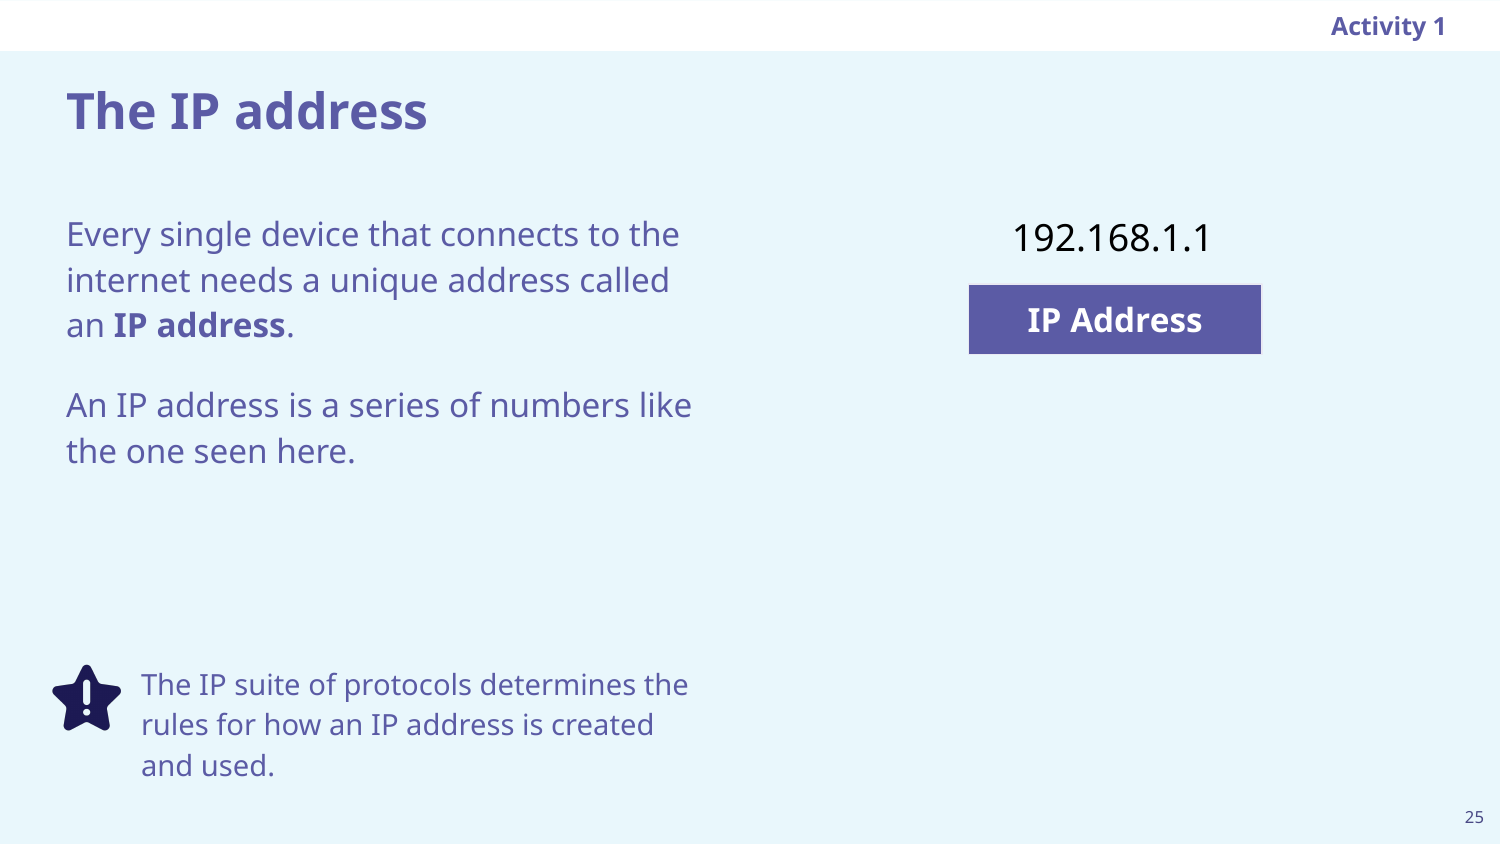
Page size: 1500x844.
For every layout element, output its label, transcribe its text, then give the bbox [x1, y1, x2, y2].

text_box IP Address [968, 284, 1262, 355]
list Every single device that connects to the internet needs a unique address called an IP address. An IP address is a series of numbers like the one seen here. The IP suite of protocols determines the rules for how an IP address is created and used. [51, 191, 723, 793]
list 192.168.1.1 [776, 191, 1449, 793]
title The IP address [51, 52, 1449, 167]
subtitle Activity 1 [862, 0, 1448, 52]
slide_number ‹#› [1448, 792, 1500, 844]
picture [50, 661, 122, 733]
